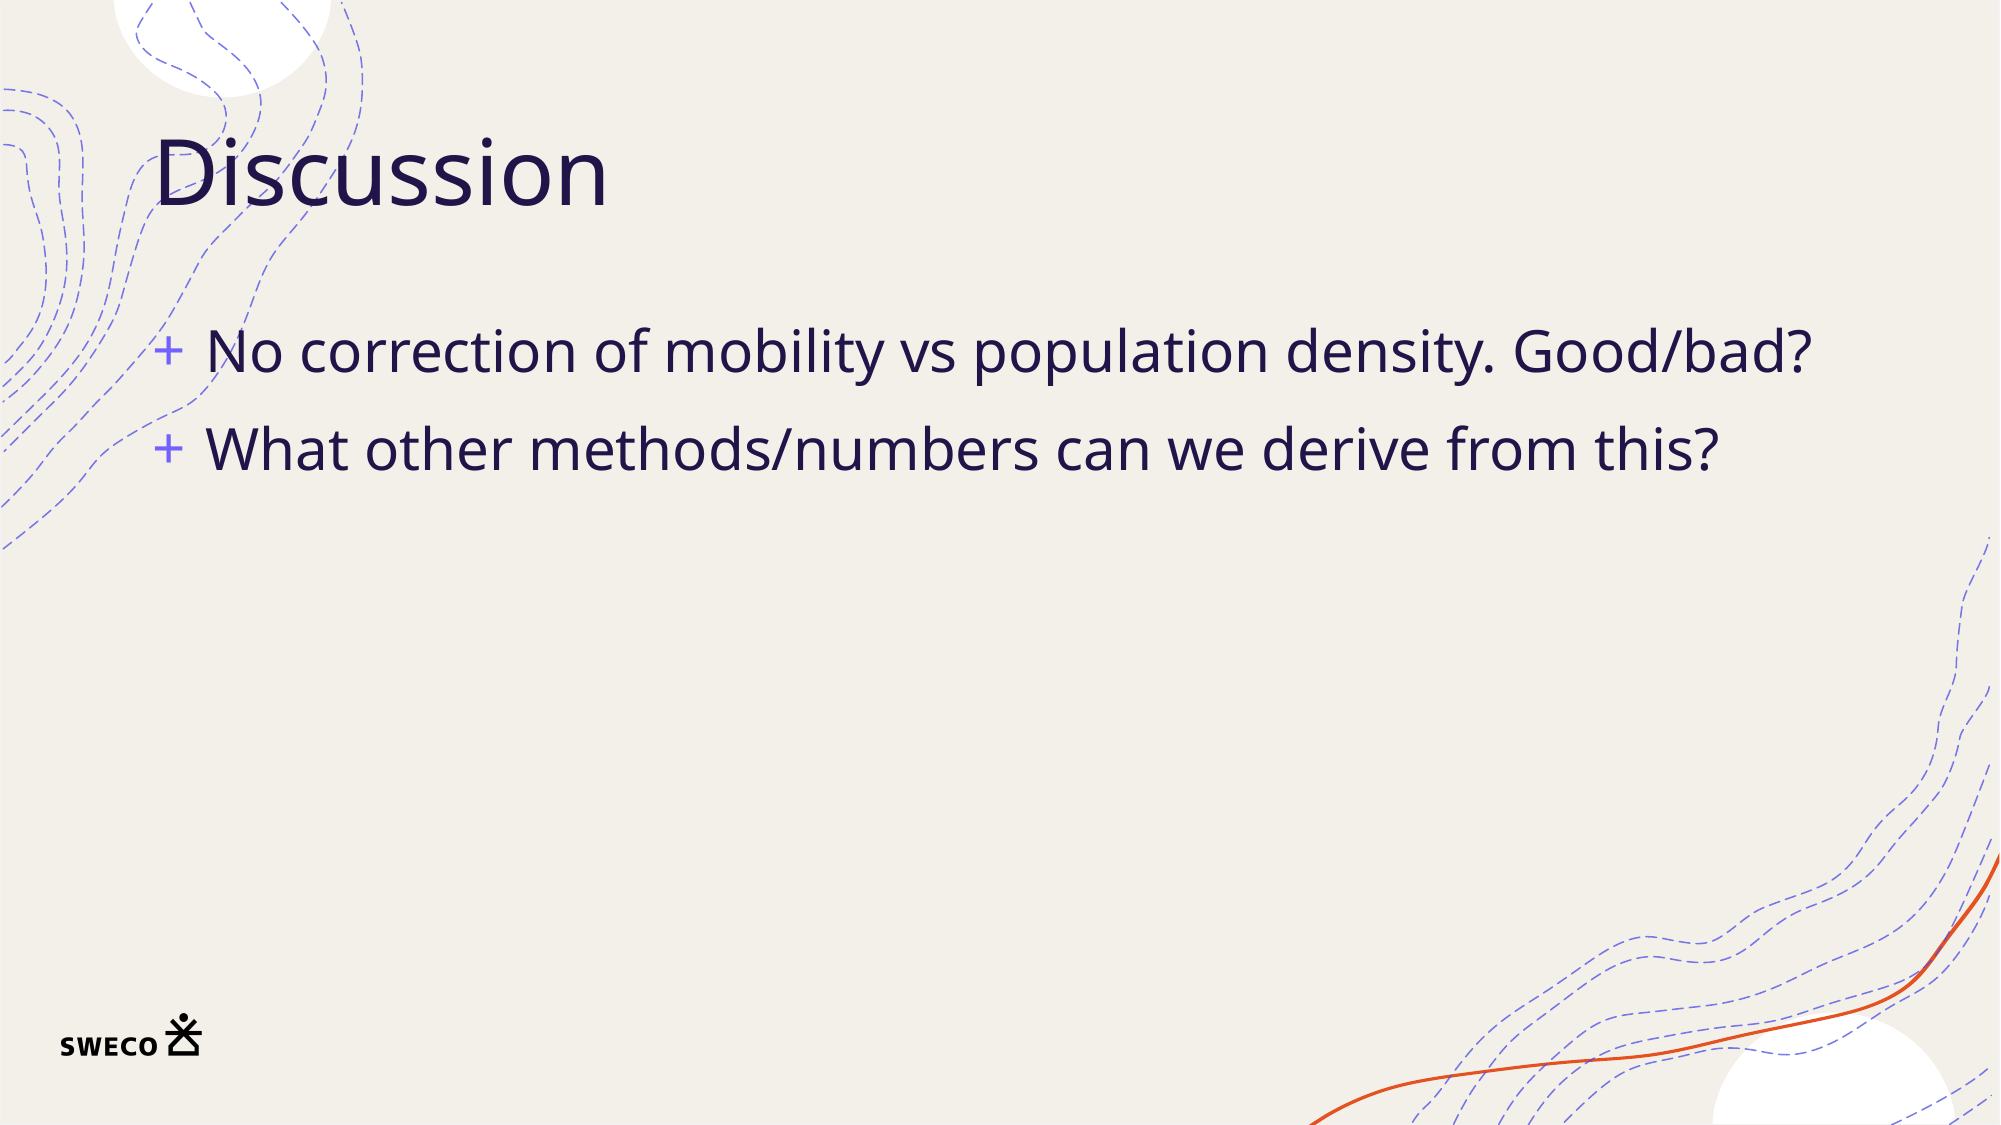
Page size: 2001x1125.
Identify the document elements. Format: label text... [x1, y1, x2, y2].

picture [56, 959, 209, 1112]
list No correction of mobility vs population density. Good/bad? What other methods/numbers can we derive from this? [137, 299, 1863, 1014]
title Discussion [137, 59, 1863, 278]
